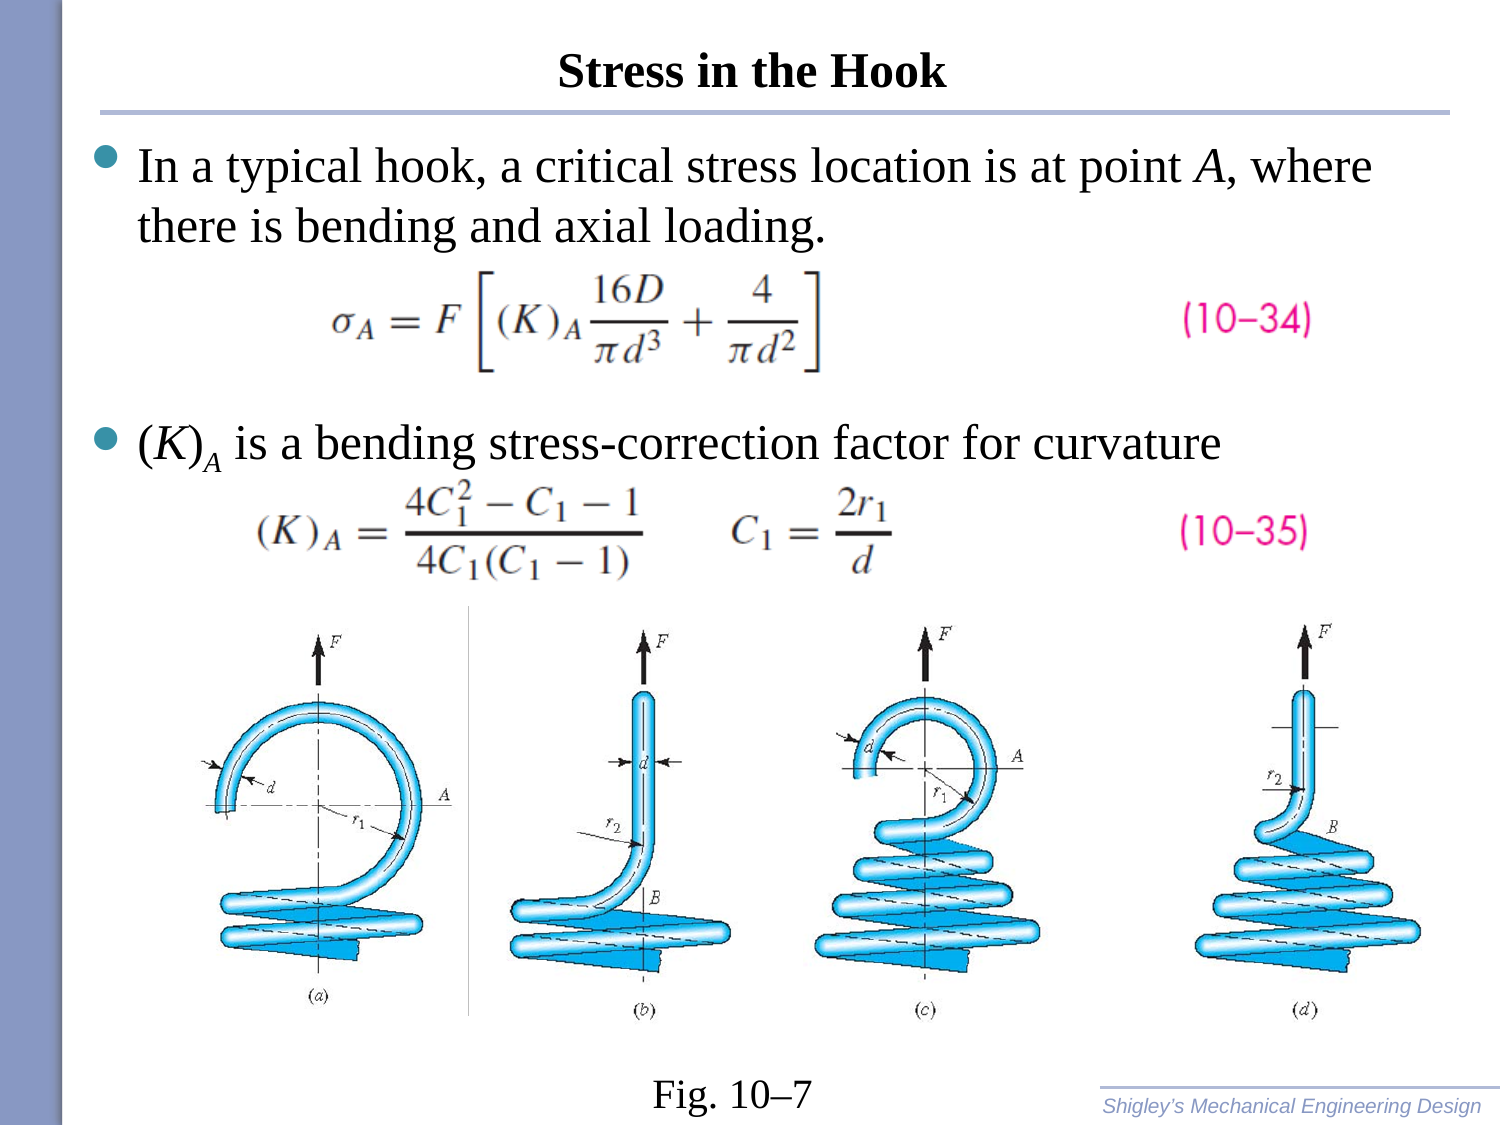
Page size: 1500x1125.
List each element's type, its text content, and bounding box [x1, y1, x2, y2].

footer Shigley’s Mechanical Engineering Design [1087, 1074, 1500, 1125]
title Stress in the Hook [137, 30, 1368, 106]
list In a typical hook, a critical stress location is at point A, where there is bending and axial loading. (K)A is a bending stress-correction factor for curvature [62, 125, 1500, 650]
picture [249, 469, 1313, 588]
text_box Fig. 10–7 [637, 1059, 863, 1125]
picture [187, 606, 751, 1051]
picture [323, 262, 1316, 379]
picture [803, 608, 1451, 1034]
